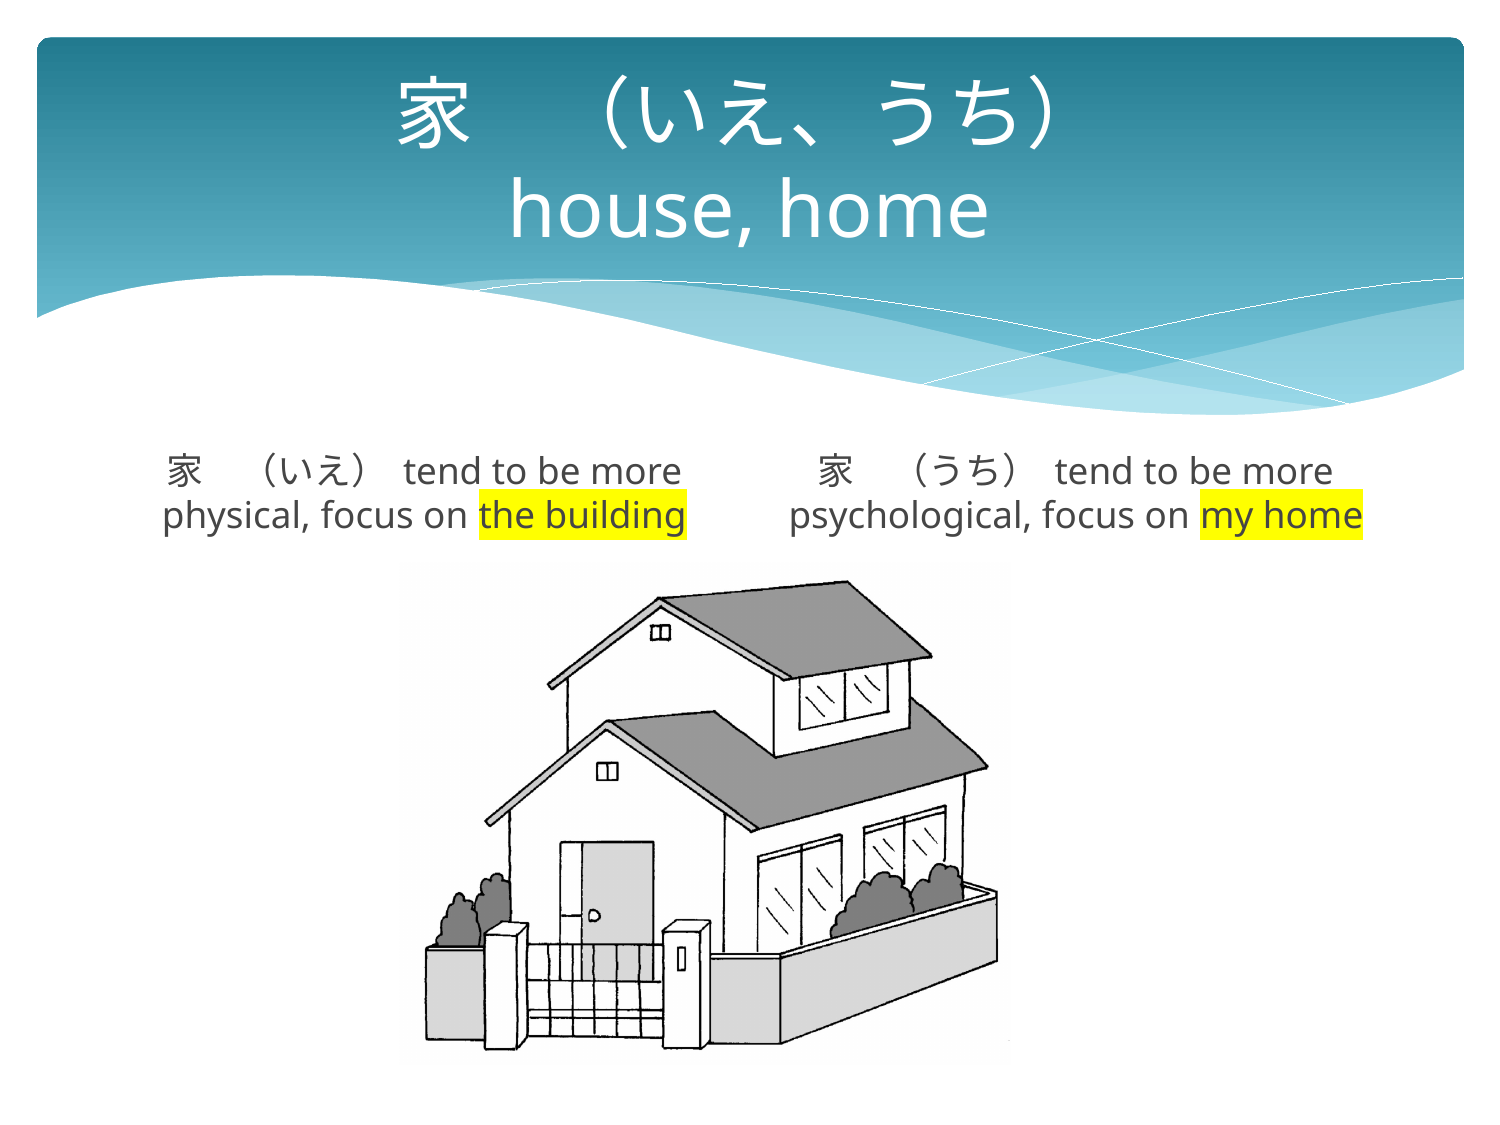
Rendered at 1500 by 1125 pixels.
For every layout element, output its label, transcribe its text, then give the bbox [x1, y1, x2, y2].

list 家 （いえ） tend to be more physical, focus on the building [111, 439, 738, 545]
title 家 （いえ、うち） house, home [75, 55, 1425, 261]
list 家 （うち） tend to be more psychological, focus on my home [762, 439, 1390, 545]
picture [399, 562, 1011, 1065]
